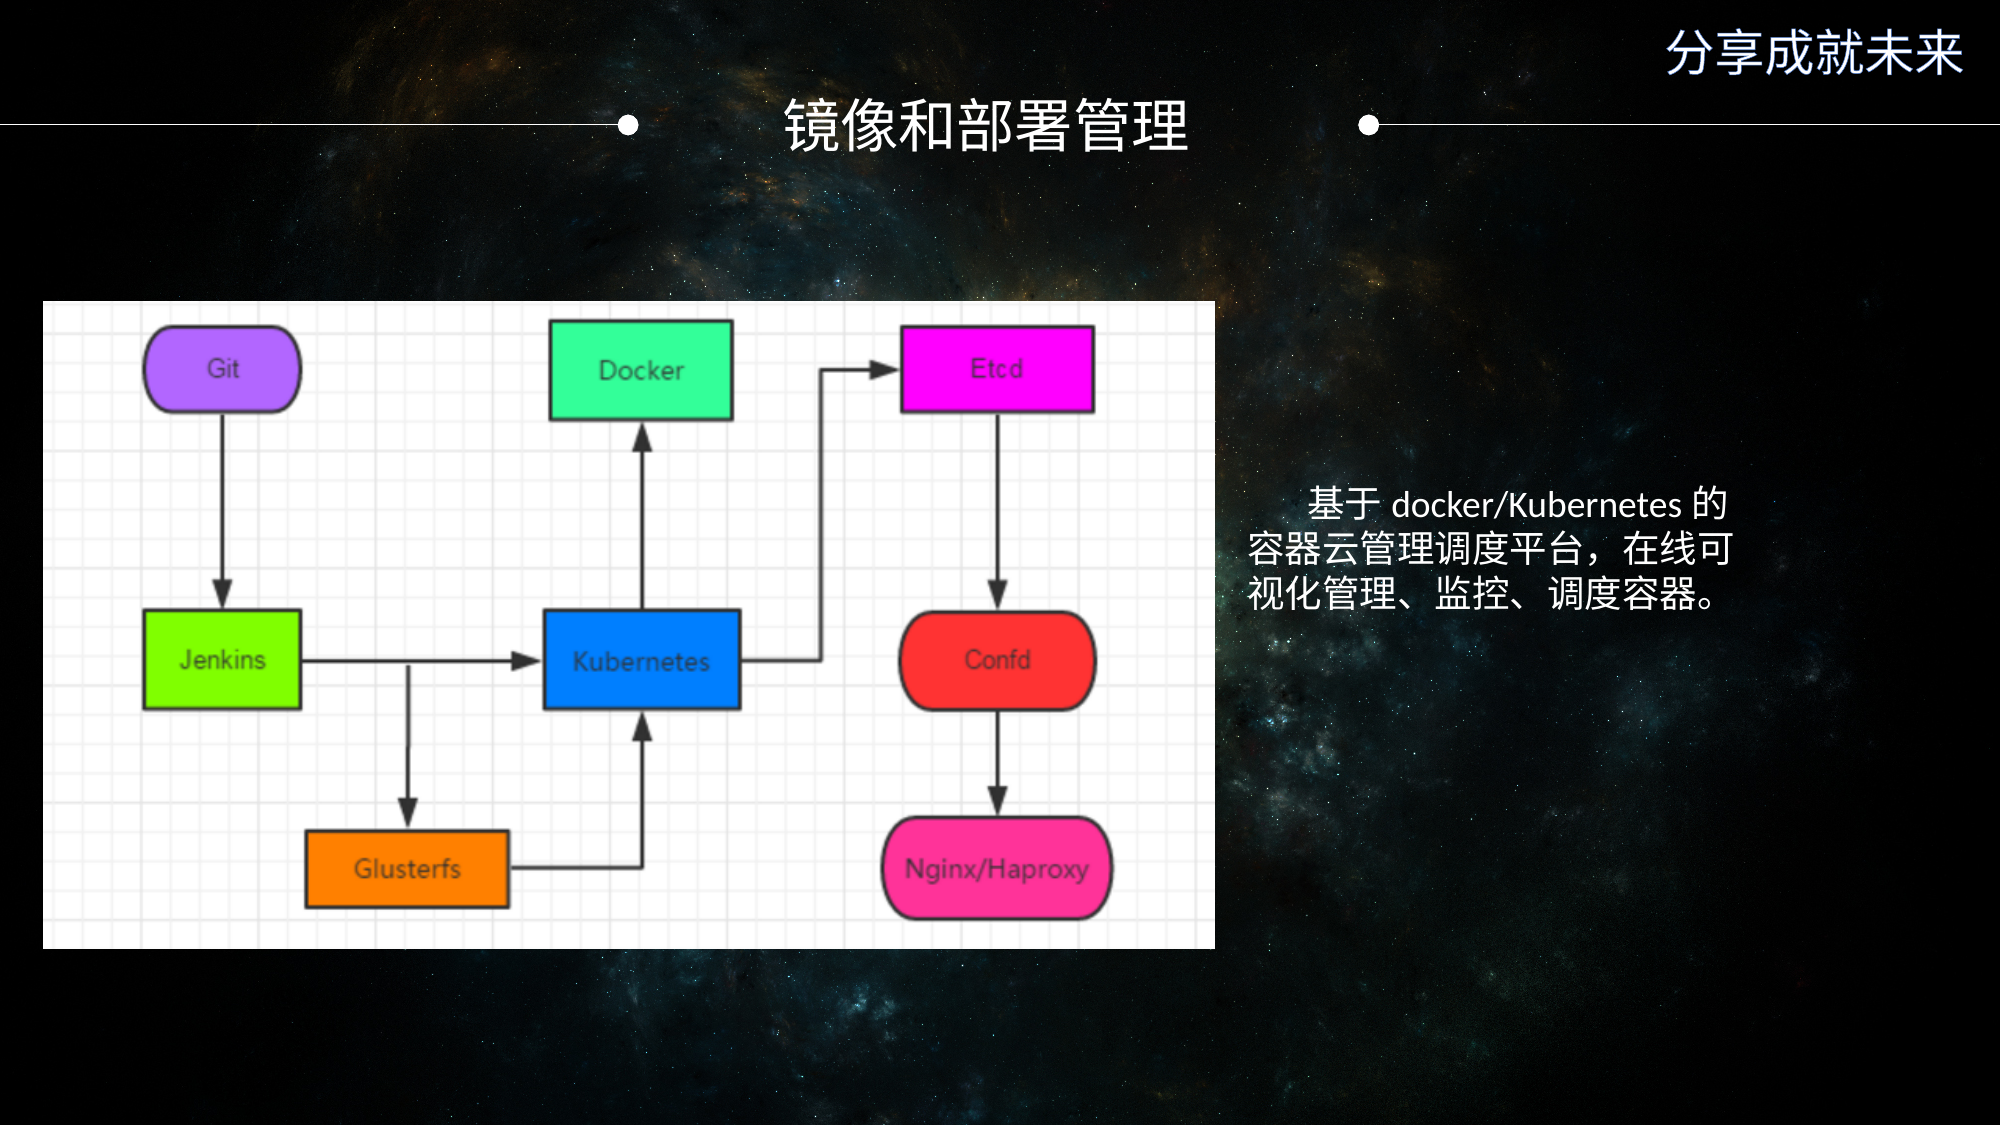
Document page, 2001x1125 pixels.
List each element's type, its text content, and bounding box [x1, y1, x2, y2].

picture [0, 0, 2000, 1125]
text_box 分享成就未来 [1649, 13, 1980, 89]
text_box 镜像和部署管理 [767, 82, 1233, 167]
text_box 基于docker/Kubernetes的容器云管理调度平台，在线可视化管理、监控、调度容器。 [1232, 472, 1774, 623]
